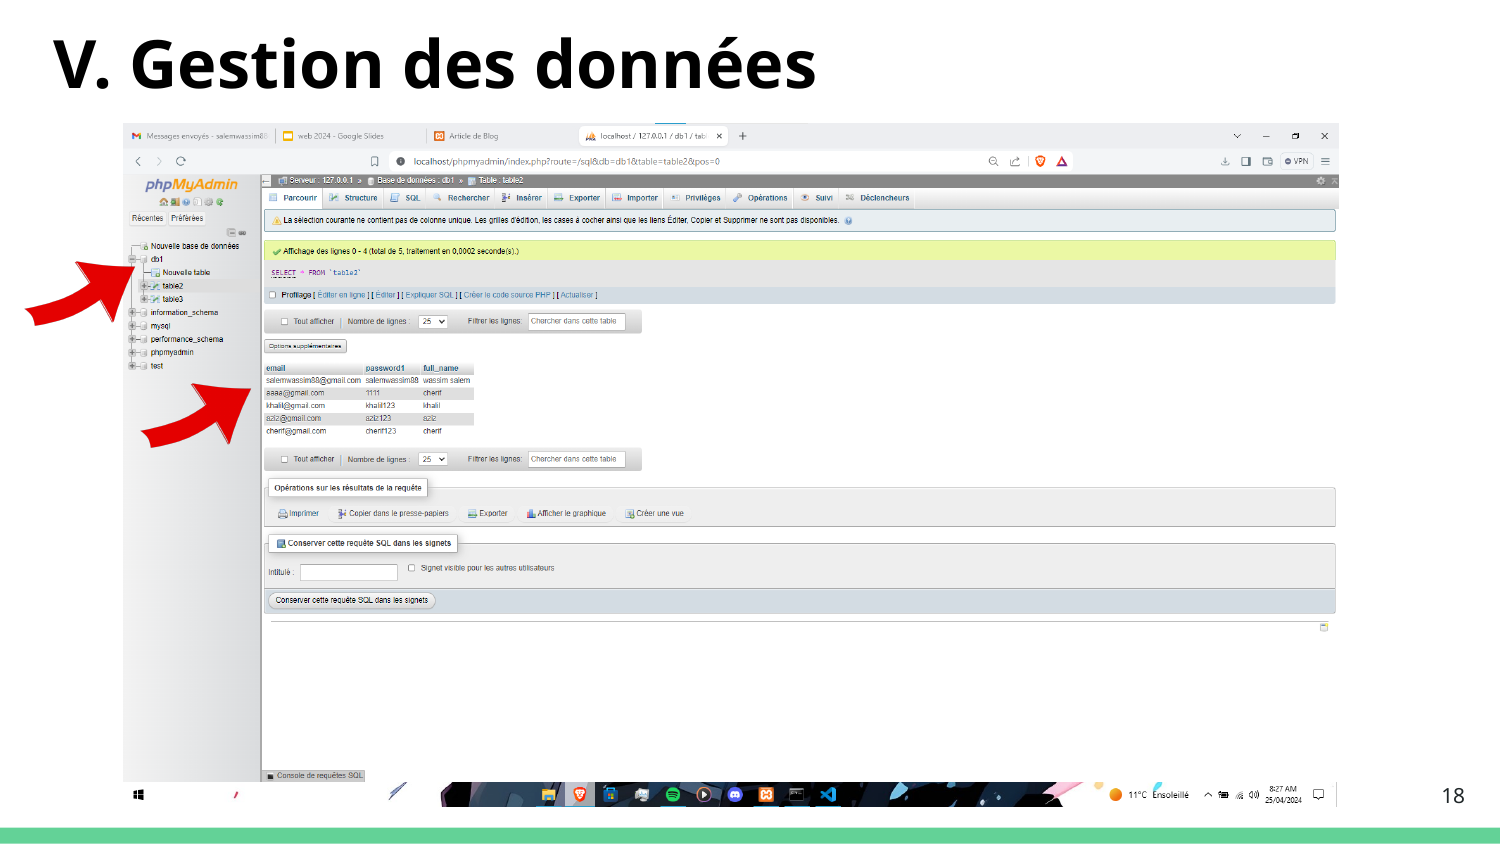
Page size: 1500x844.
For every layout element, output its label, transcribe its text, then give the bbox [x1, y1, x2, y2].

title V. Gestion des données [38, 7, 1500, 102]
picture [8, 122, 1339, 808]
slide_number ‹#› [1389, 764, 1480, 830]
